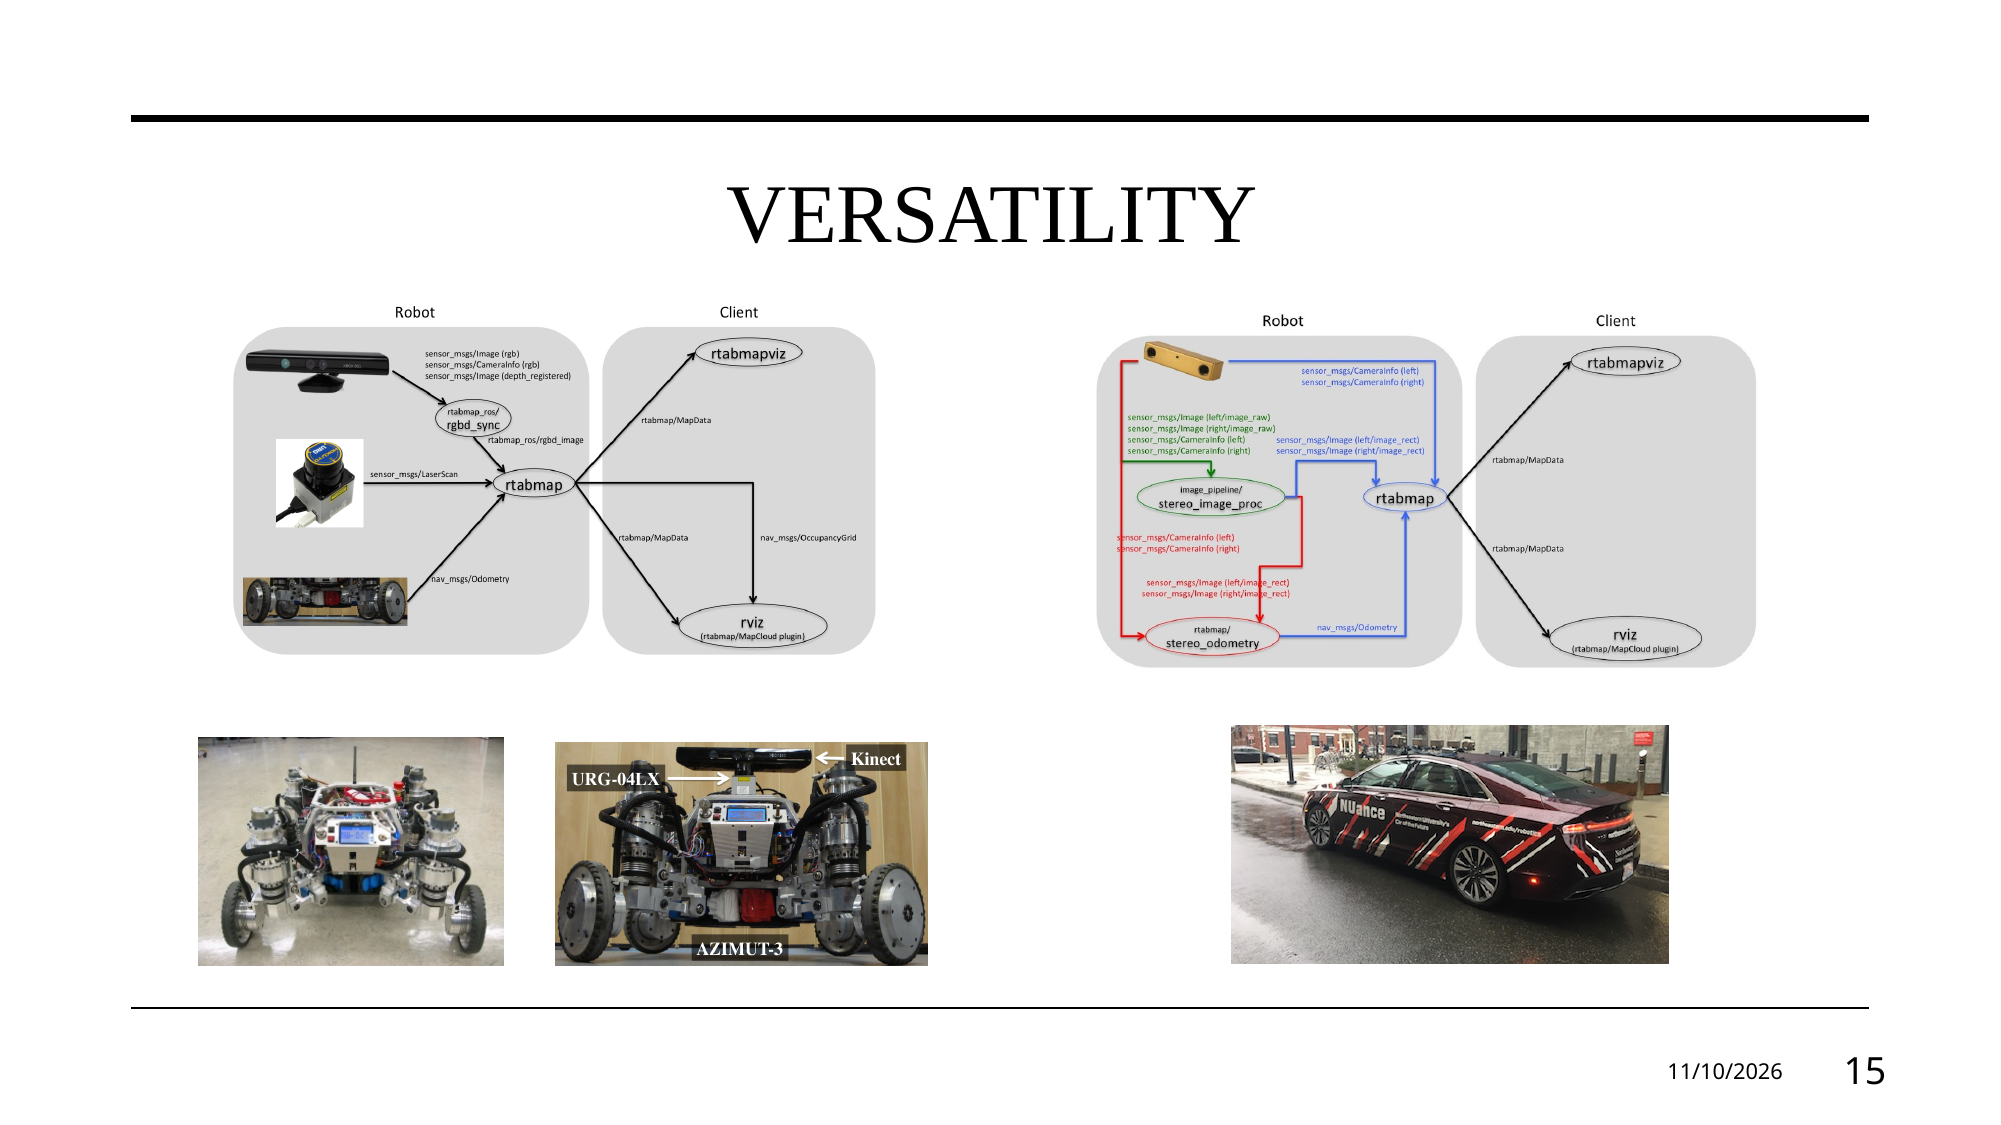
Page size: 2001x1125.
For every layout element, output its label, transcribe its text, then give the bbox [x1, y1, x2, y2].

title VERSATILITY [114, 151, 1869, 337]
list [231, 300, 877, 657]
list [1095, 311, 1758, 669]
picture [555, 742, 928, 966]
picture [1223, 725, 1671, 966]
picture [198, 737, 504, 966]
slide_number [1372, 1042, 1791, 1103]
slide_number 15 [1791, 1042, 1902, 1103]
